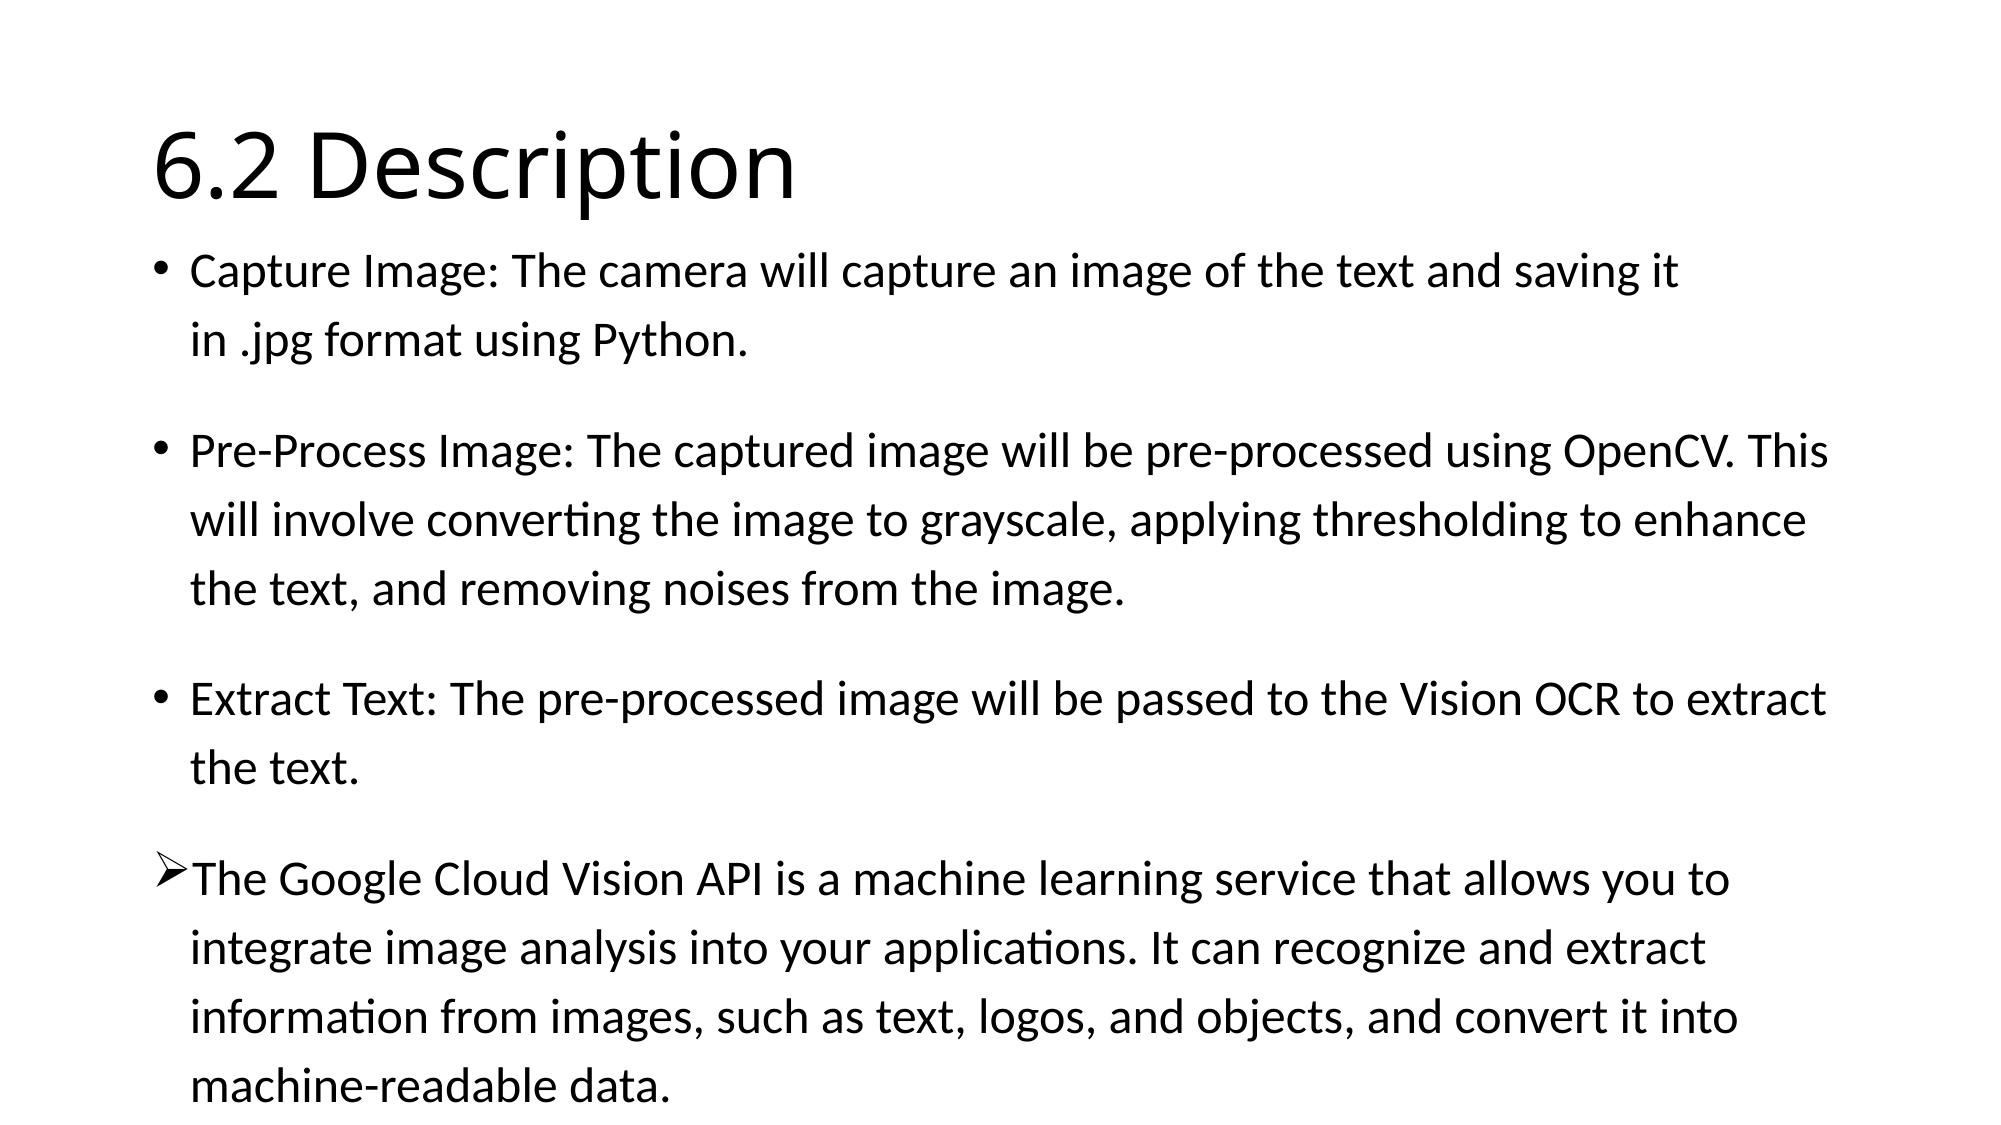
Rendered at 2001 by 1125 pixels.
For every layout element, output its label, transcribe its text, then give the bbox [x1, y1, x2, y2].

list Capture Image: The camera will capture an image of the text and saving it in .jpg format using Python. Pre-Process Image: The captured image will be pre-processed using OpenCV. This will involve converting the image to grayscale, applying thresholding to enhance the text, and removing noises from the image. Extract Text: The pre-processed image will be passed to the Vision OCR to extract the text. The Google Cloud Vision API is a machine learning service that allows you to integrate image analysis into your applications. It can recognize and extract information from images, such as text, logos, and objects, and convert it into machine-readable data. [137, 221, 1863, 1125]
title 6.2 Description [137, 59, 1863, 221]
